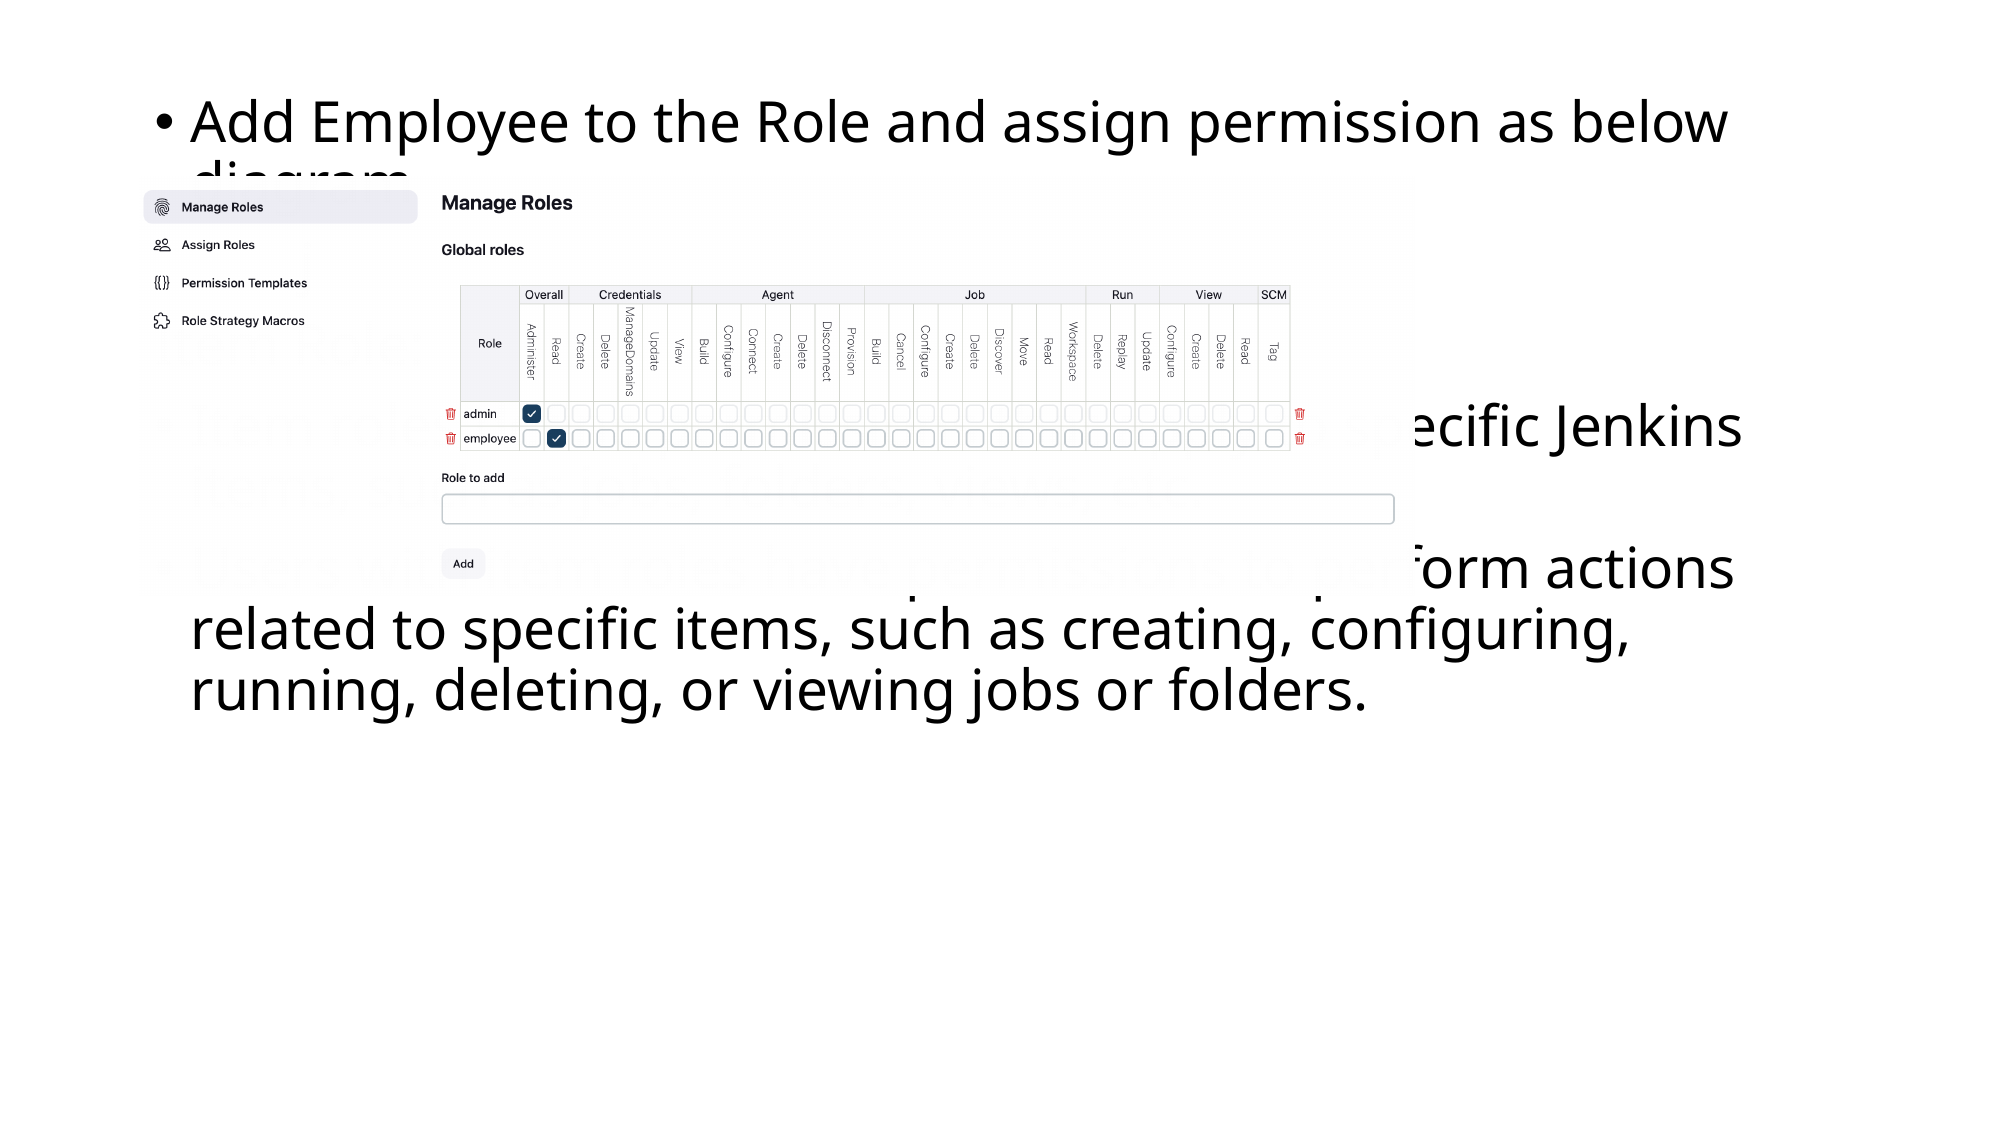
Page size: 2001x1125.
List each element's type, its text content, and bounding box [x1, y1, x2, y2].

list Add Employee to the Role and assign permission as below diagram j Item Role: Item roles define permissions that apply to specific Jenkins items, such as jobs, folders, views, etc. Users with item roles have permissions to perform actions related to specific items, such as creating, configuring, running, deleting, or viewing jobs or folders. [139, 86, 1865, 1089]
picture [138, 175, 1415, 597]
